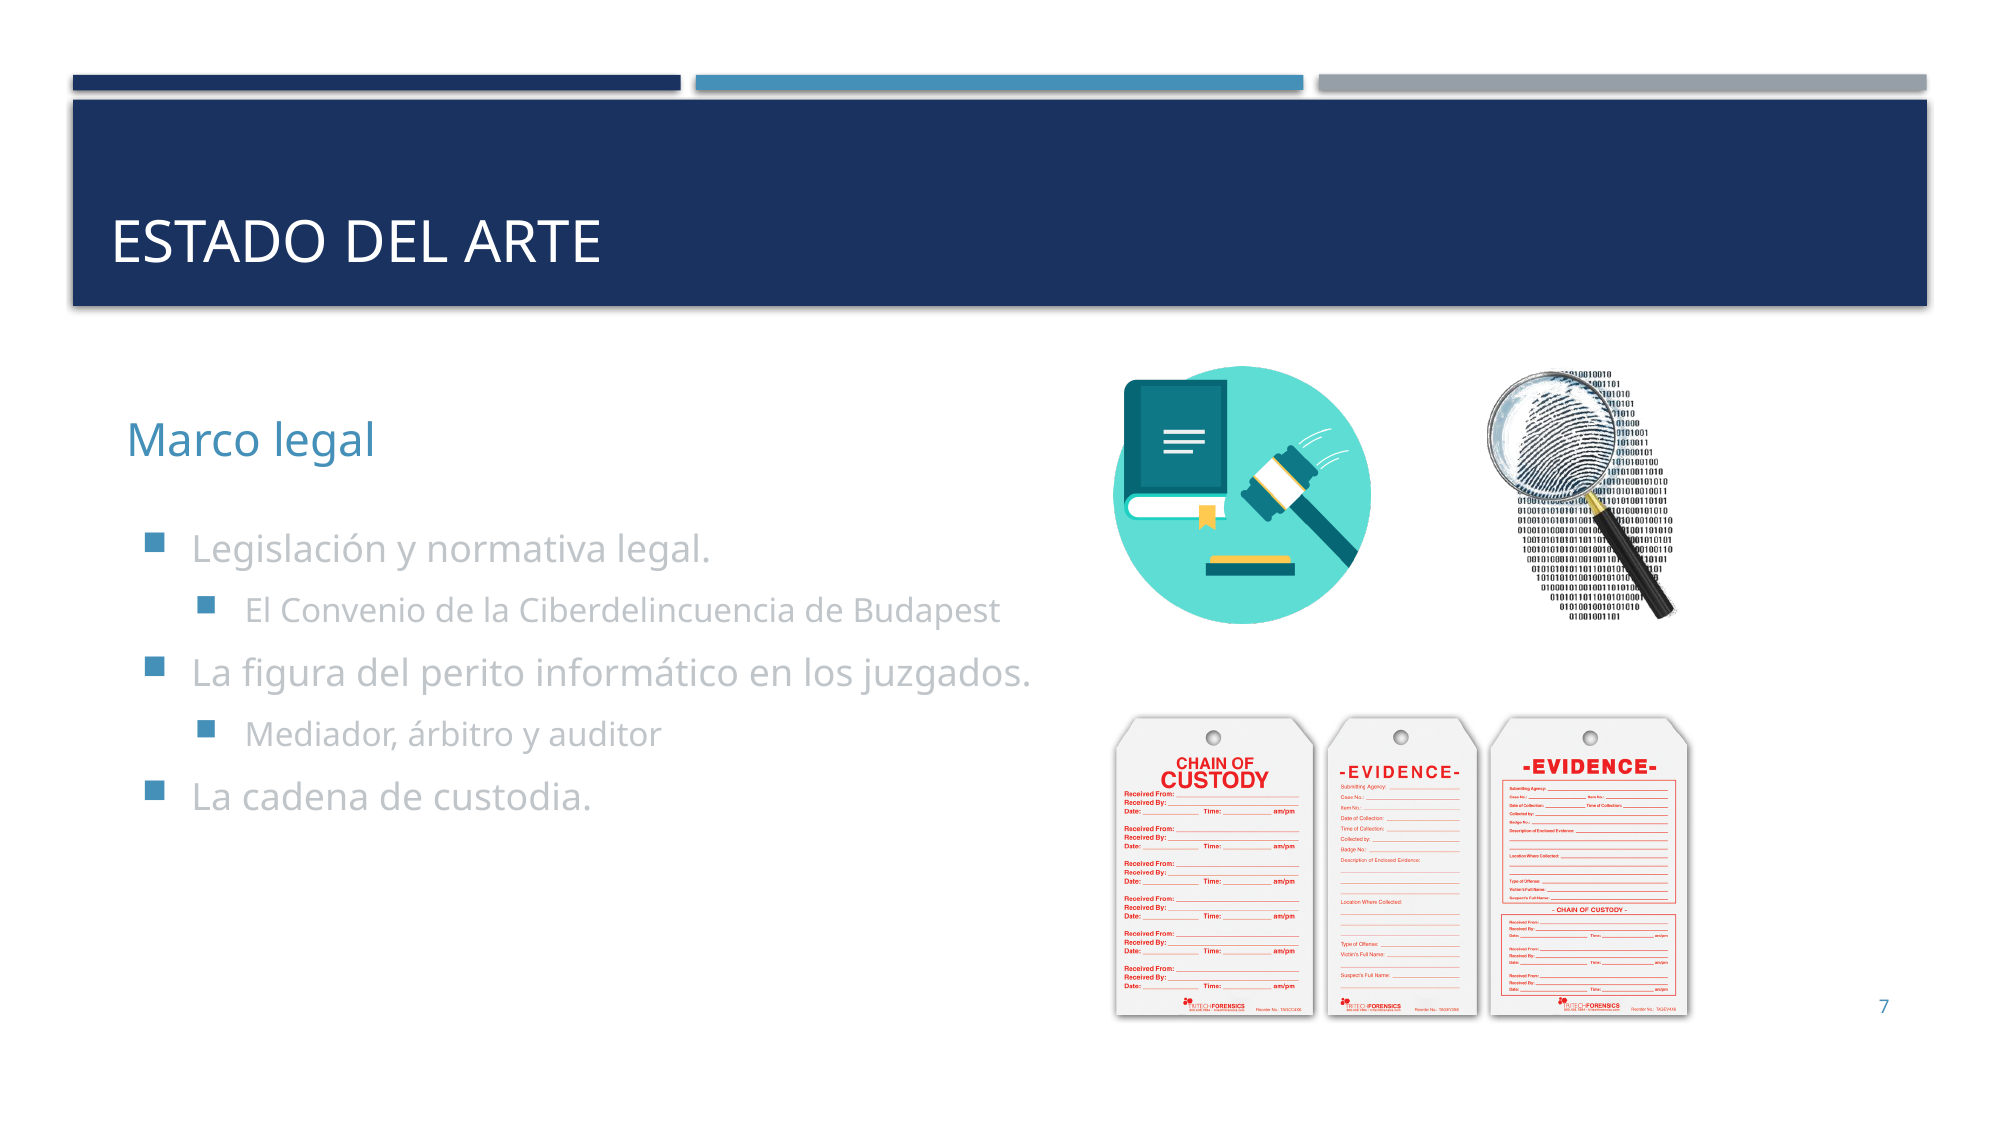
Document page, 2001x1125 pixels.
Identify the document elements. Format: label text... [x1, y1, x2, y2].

picture [1094, 696, 1710, 1038]
picture [1475, 365, 1698, 629]
list Marco legal [111, 382, 1016, 474]
picture [1112, 365, 1372, 625]
slide_number 7 [1732, 977, 1905, 1037]
title Estado del arte [95, 119, 1905, 282]
list Legislación y normativa legal. El Convenio de la Ciberdelincuencia de Budapest La figura del perito informático en los juzgados. Mediador, árbitro y auditor La cadena de custodia. [126, 517, 1072, 960]
